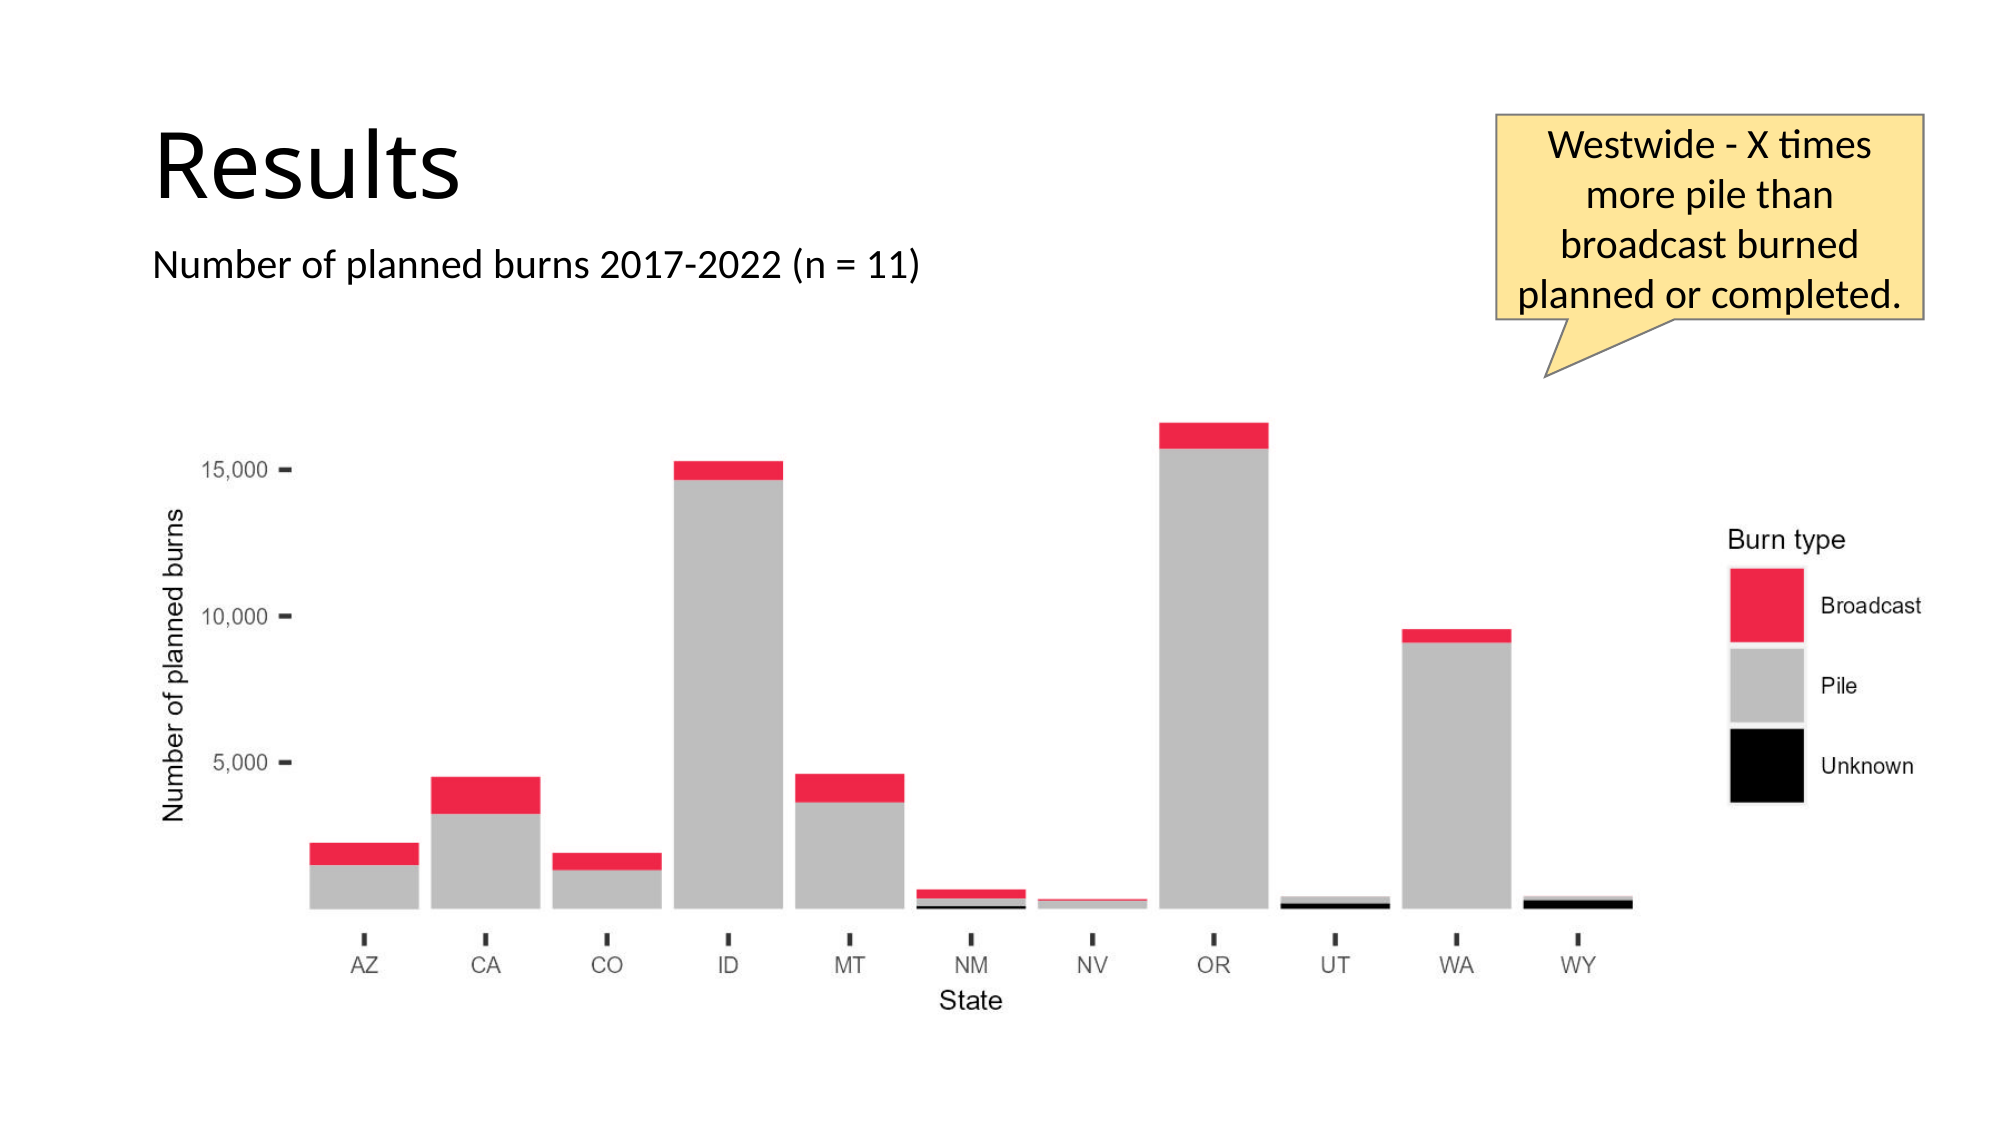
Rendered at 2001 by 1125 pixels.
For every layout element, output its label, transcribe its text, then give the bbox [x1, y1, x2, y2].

title Results [137, 59, 1863, 278]
list Number of planned burns 2017-2022 (n = 11) [137, 235, 1147, 320]
text_box Westwide - X times more pile than broadcast burned planned or completed. [1495, 113, 1925, 373]
picture [137, 373, 1972, 1041]
